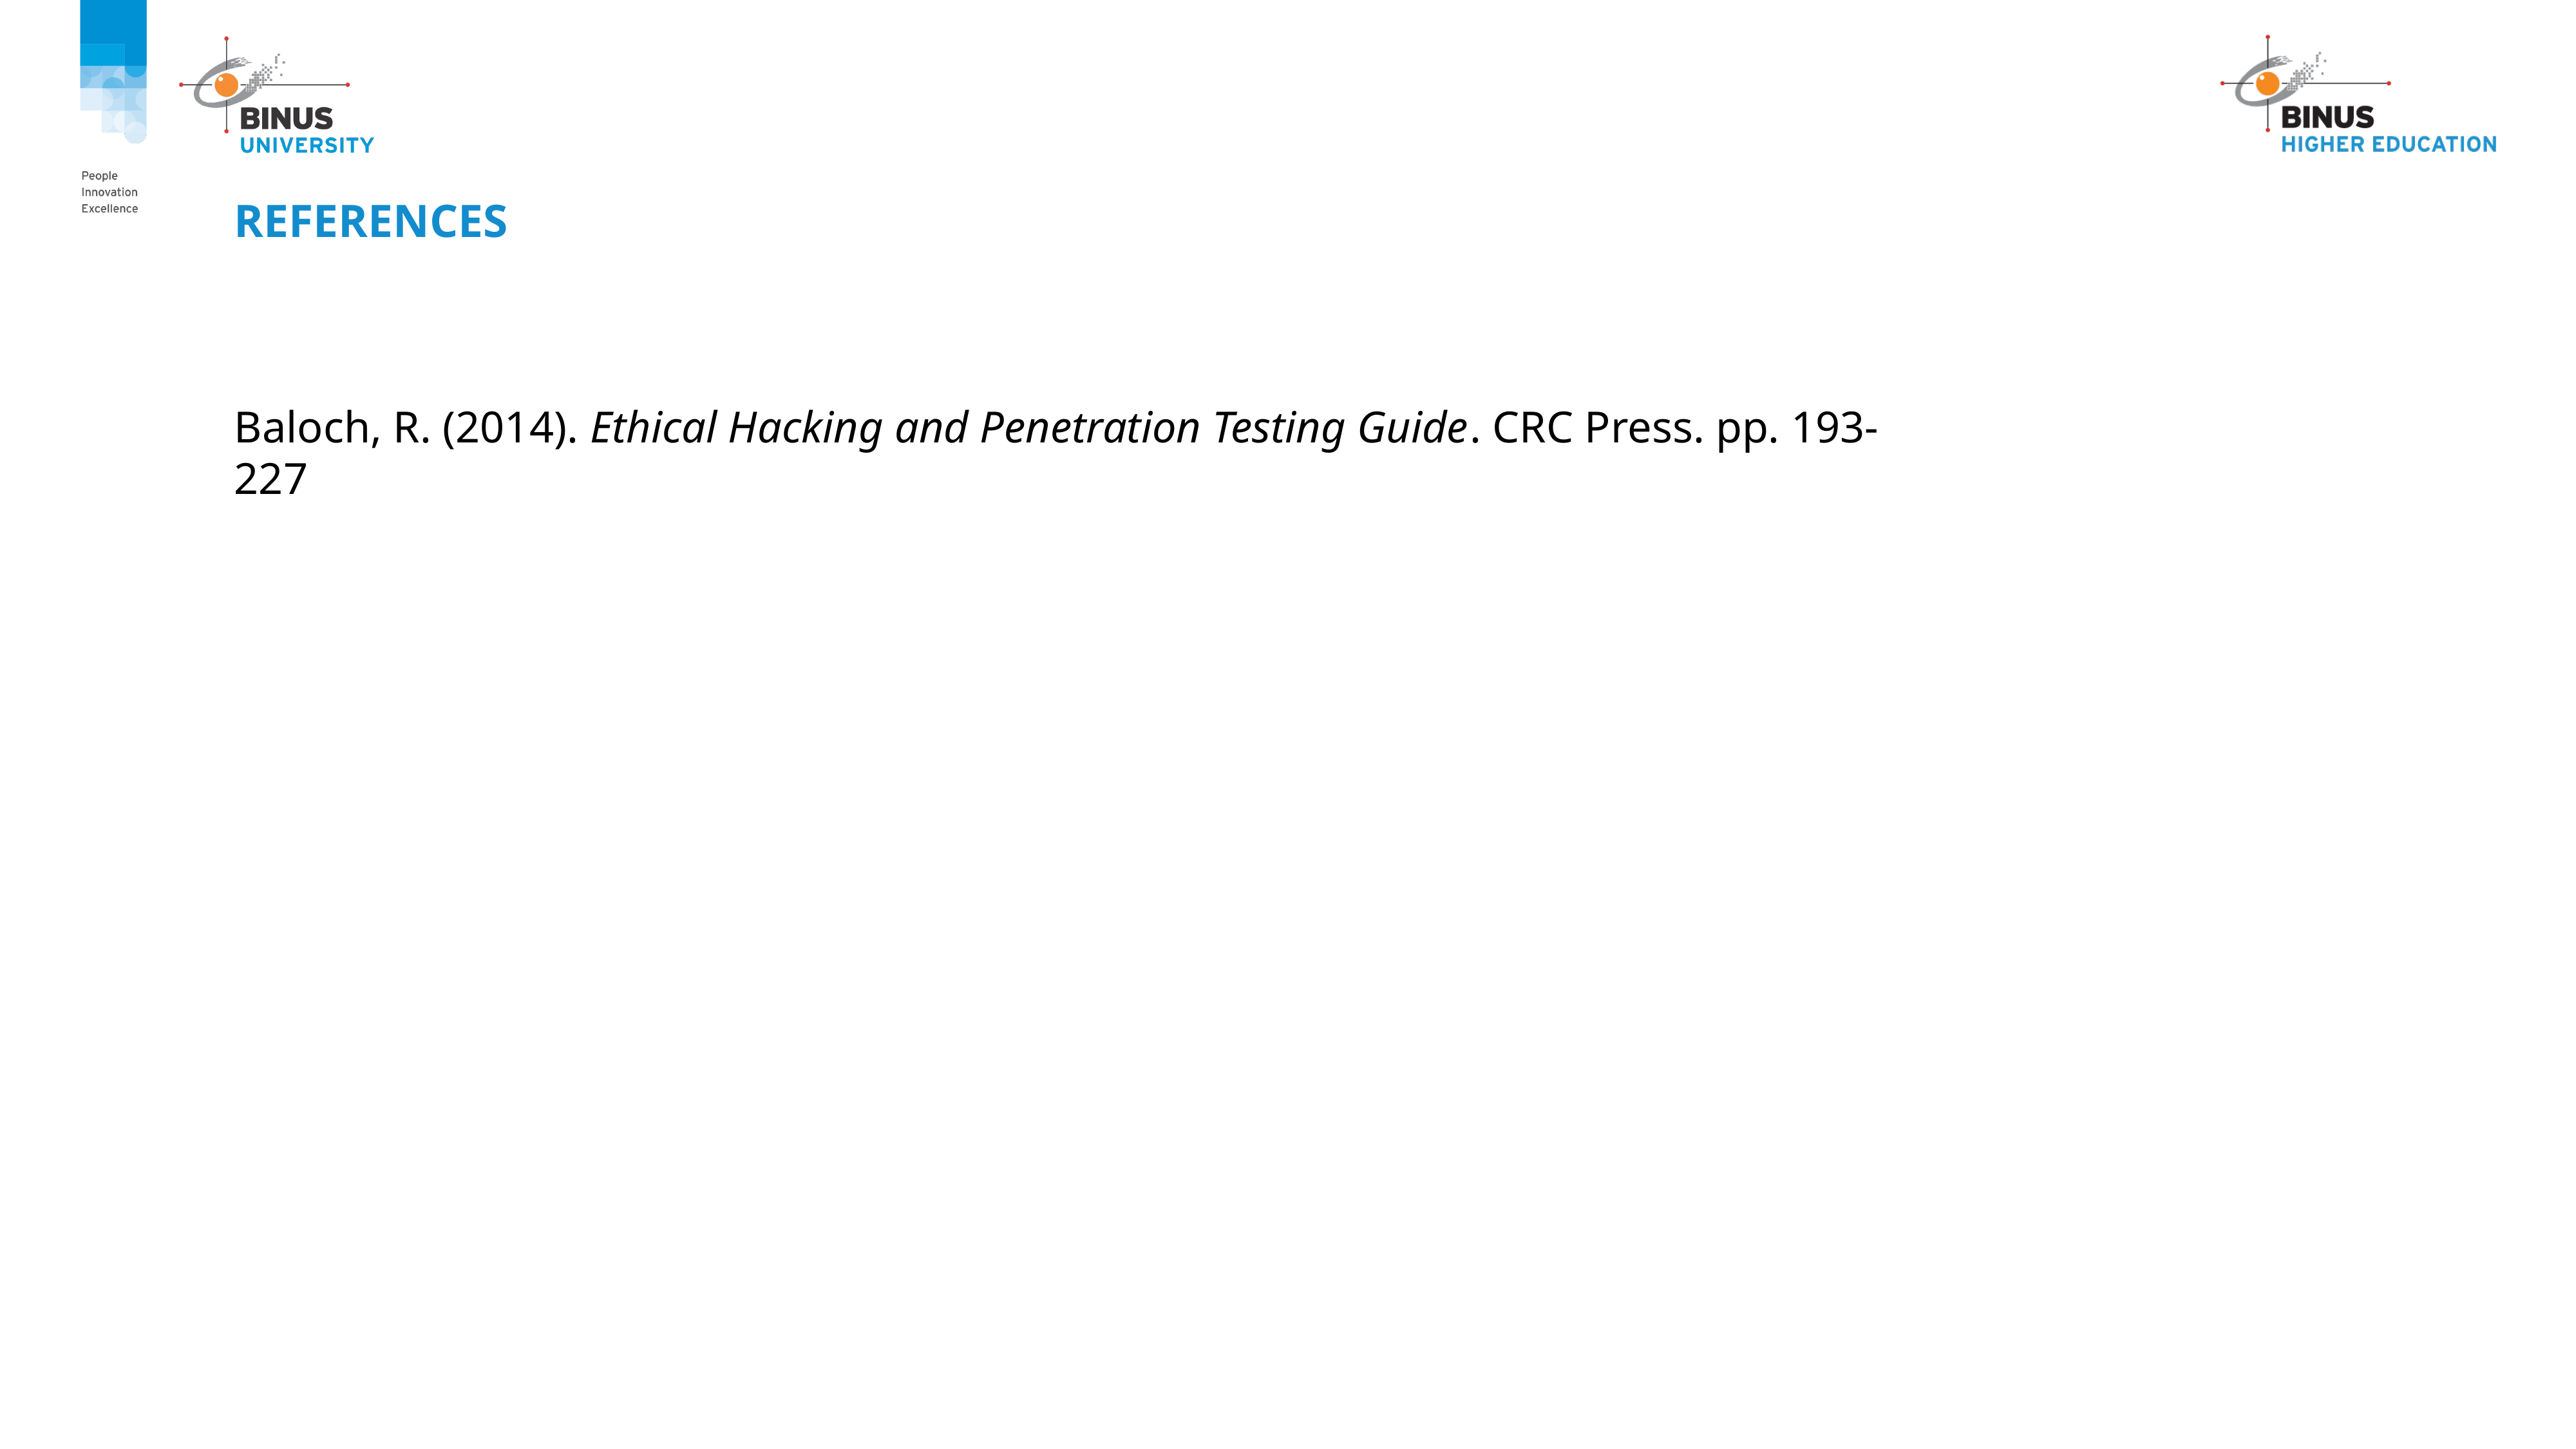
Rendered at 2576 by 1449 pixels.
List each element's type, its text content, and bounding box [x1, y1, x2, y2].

list Baloch, R. (2014). Ethical Hacking and Penetration Testing Guide. CRC Press. pp. 193-227 [228, 394, 1940, 1098]
picture [81, 146, 146, 213]
picture [174, 25, 374, 161]
title references [228, 197, 1784, 252]
picture [2199, 0, 2496, 156]
picture [80, 66, 147, 144]
